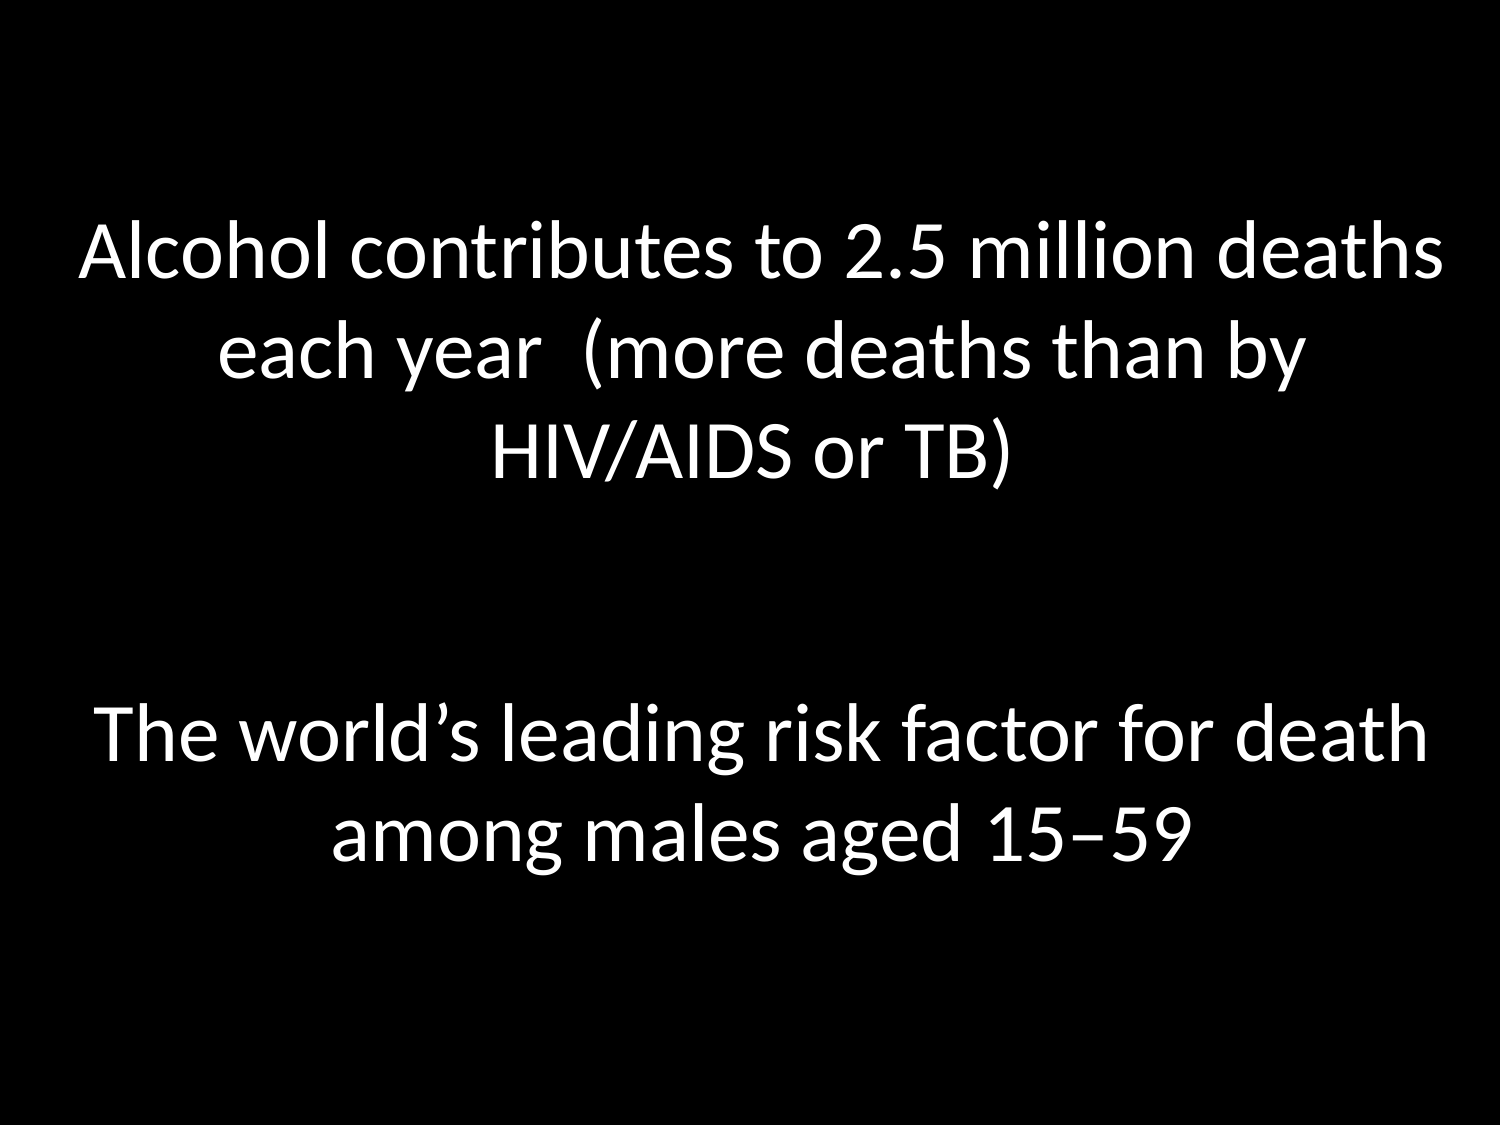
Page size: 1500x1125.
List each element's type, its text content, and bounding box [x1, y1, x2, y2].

list Alcohol contributes to 2.5 million deaths each year (more deaths than by HIV/AIDS or TB) The world’s leading risk factor for death among males aged 15–59 [50, 187, 1475, 1050]
